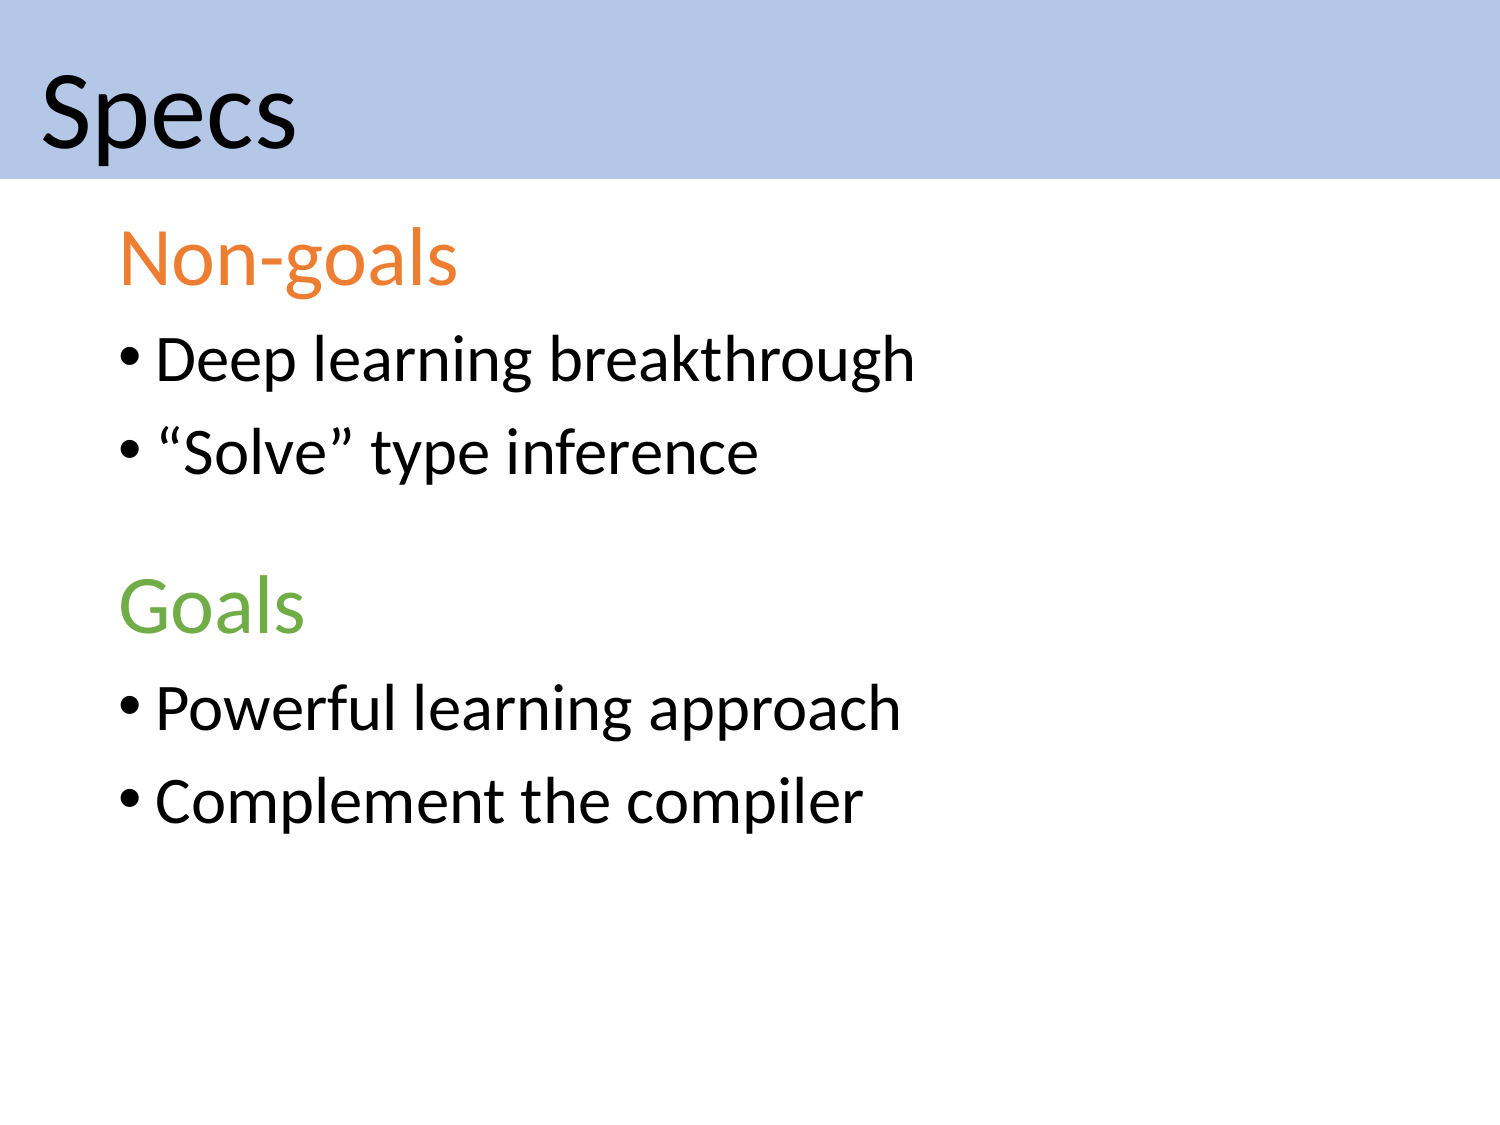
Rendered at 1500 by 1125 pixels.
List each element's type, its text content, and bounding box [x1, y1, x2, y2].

list Non-goals Deep learning breakthrough “Solve” type inference Goals Powerful learning approach Complement the compiler [103, 205, 1397, 920]
text_box Specs [0, 0, 1500, 179]
